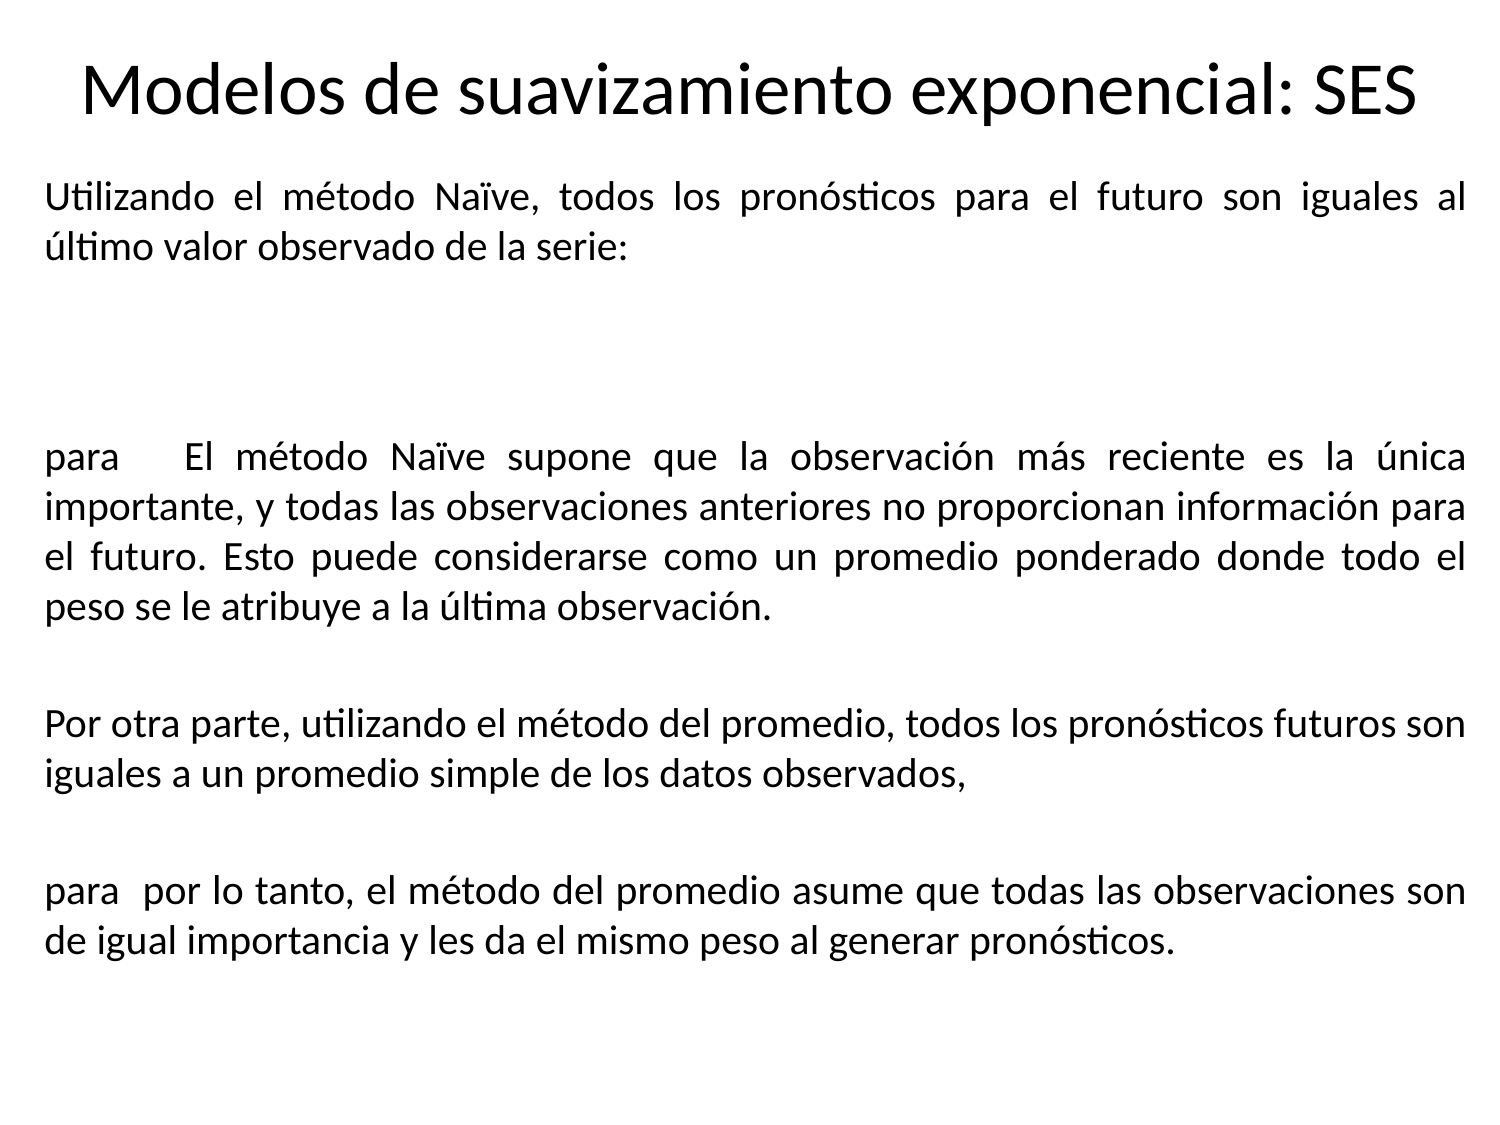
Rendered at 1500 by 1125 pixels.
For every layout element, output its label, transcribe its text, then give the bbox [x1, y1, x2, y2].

title Modelos de suavizamiento exponencial: SES [0, 7, 1500, 161]
